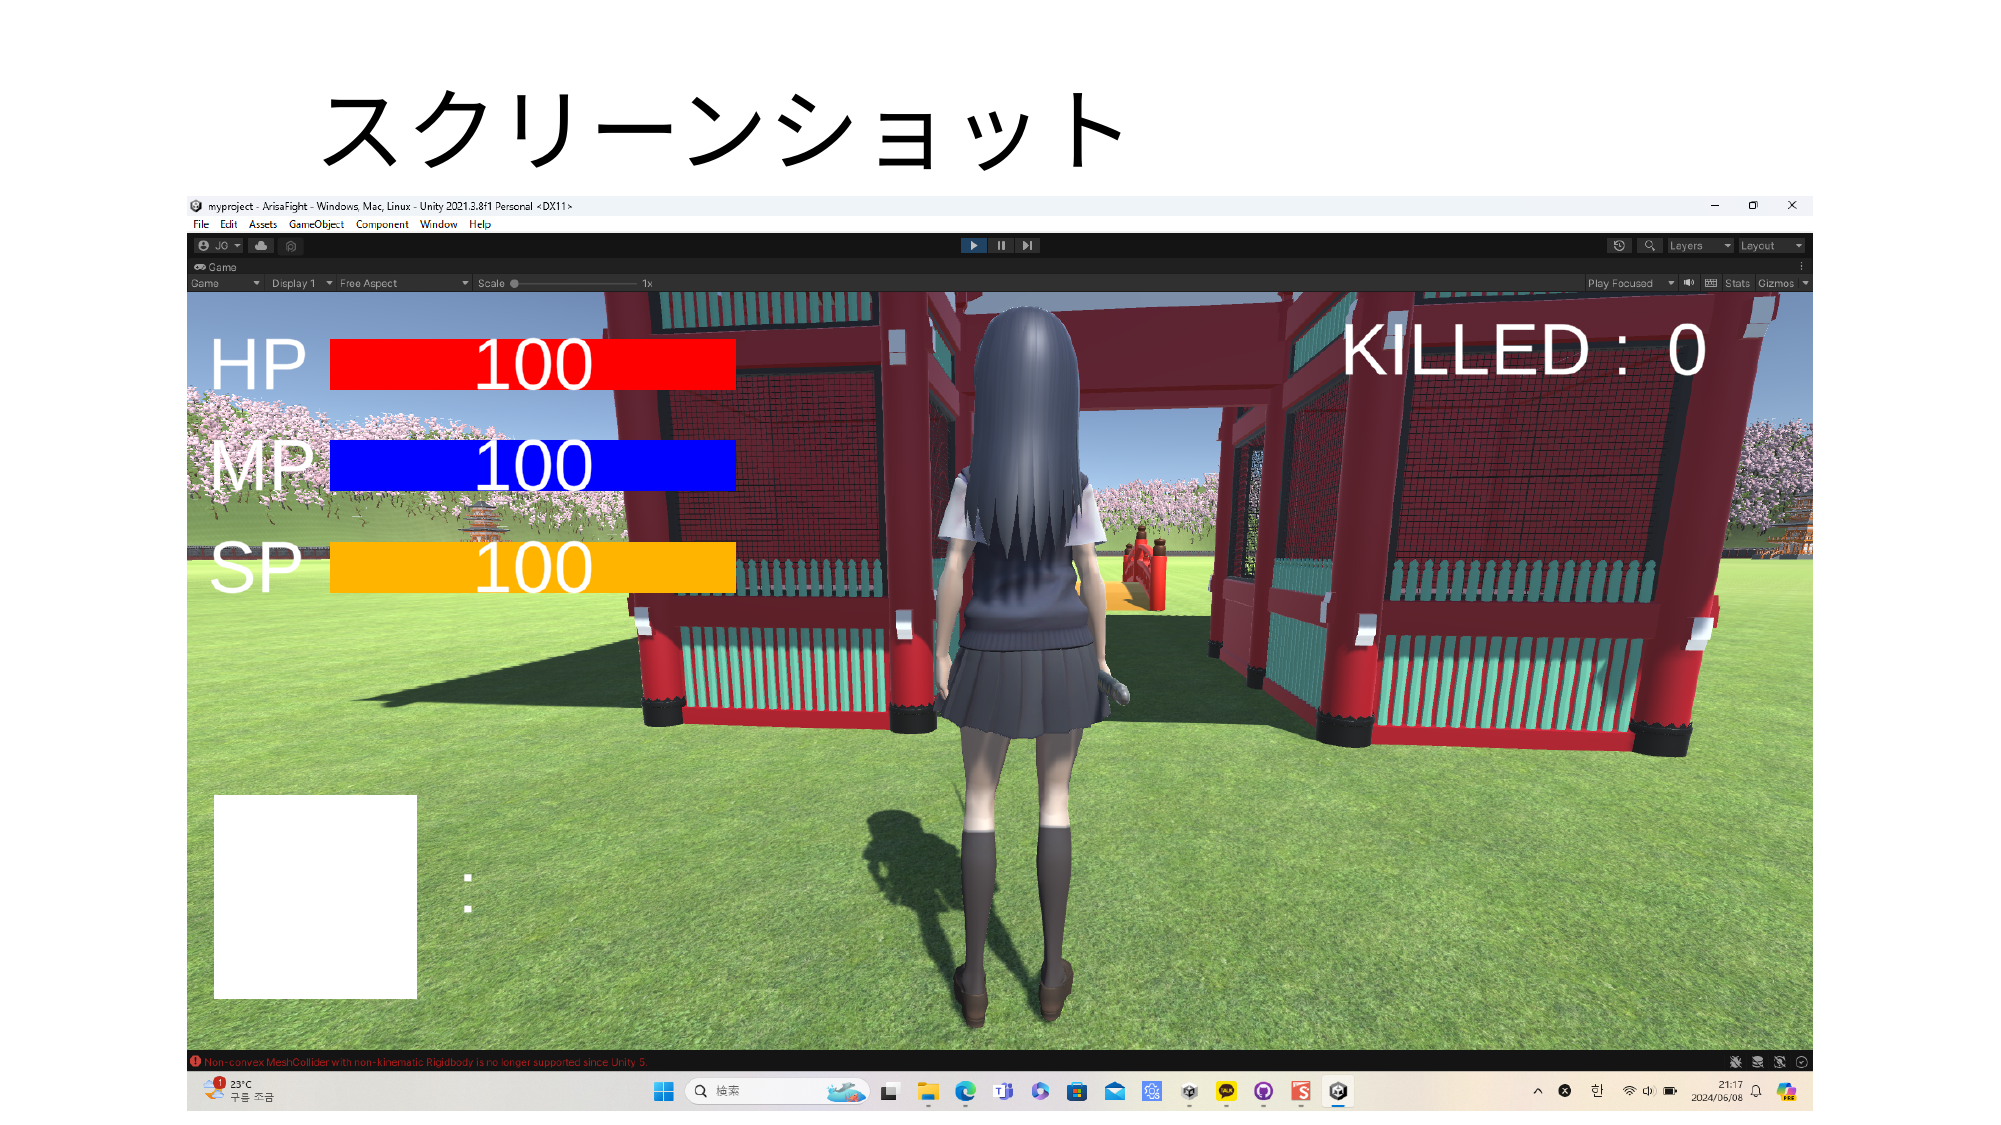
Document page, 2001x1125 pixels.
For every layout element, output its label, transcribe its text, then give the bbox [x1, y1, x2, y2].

title スクリーンショット [299, 59, 1702, 196]
picture [187, 196, 1813, 1111]
